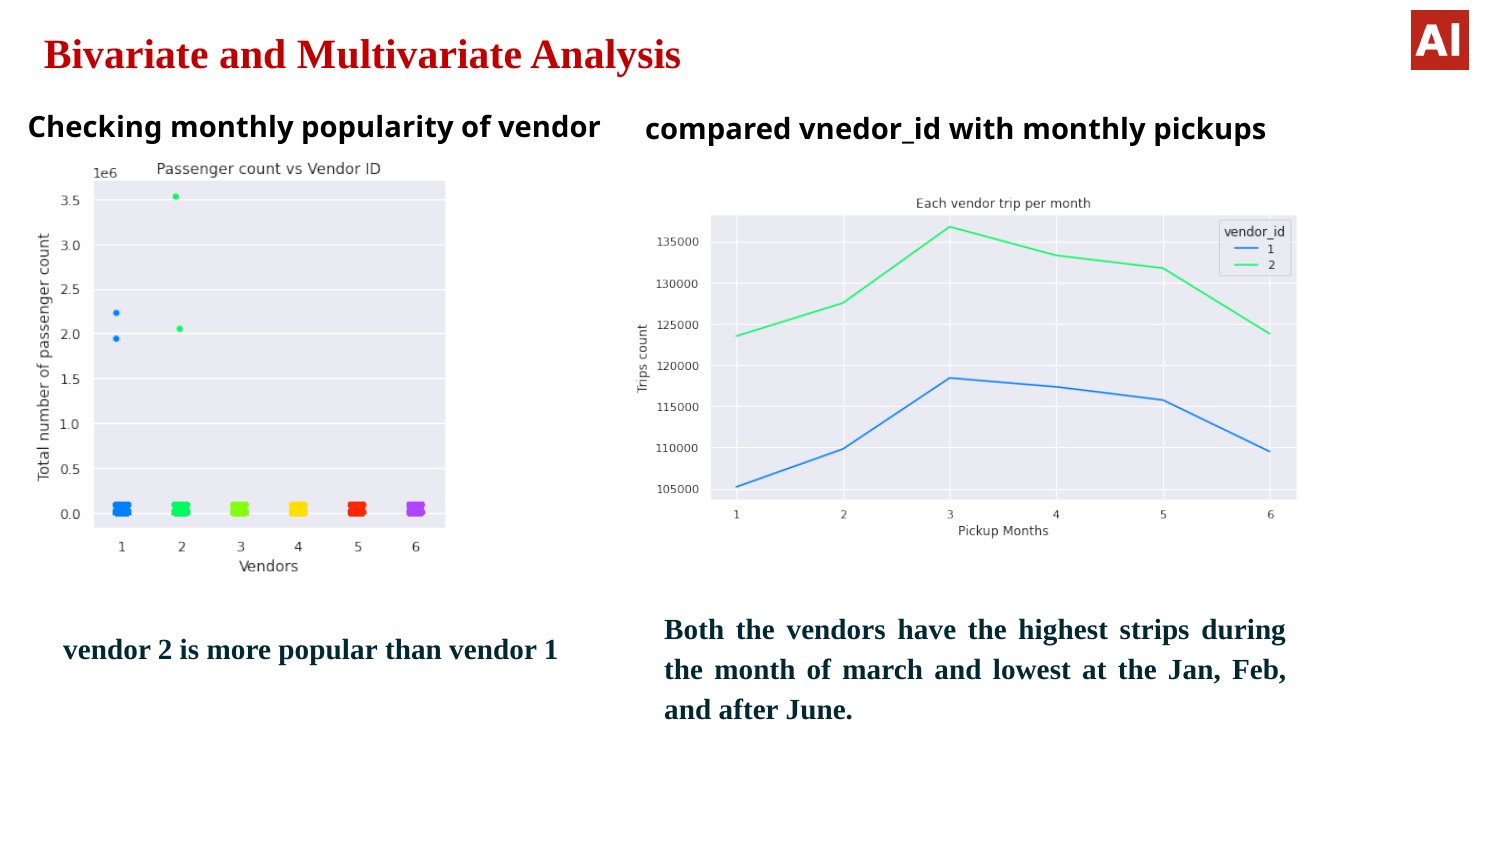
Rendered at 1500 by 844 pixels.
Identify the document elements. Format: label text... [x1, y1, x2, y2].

list vendor 2 is more popular than vendor 1 [29, 610, 631, 697]
text_box Both the vendors have the highest strips during the month of march and lowest at the Jan, Feb, and after June. [630, 590, 1302, 676]
text_box compared vnedor_id with monthly pickups [630, 102, 1405, 153]
text_box Bivariate and Multivariate Analysis [29, 19, 792, 85]
picture [630, 190, 1303, 546]
text_box Checking monthly popularity of vendor [12, 100, 787, 151]
picture [1411, 10, 1469, 70]
picture [29, 152, 453, 583]
